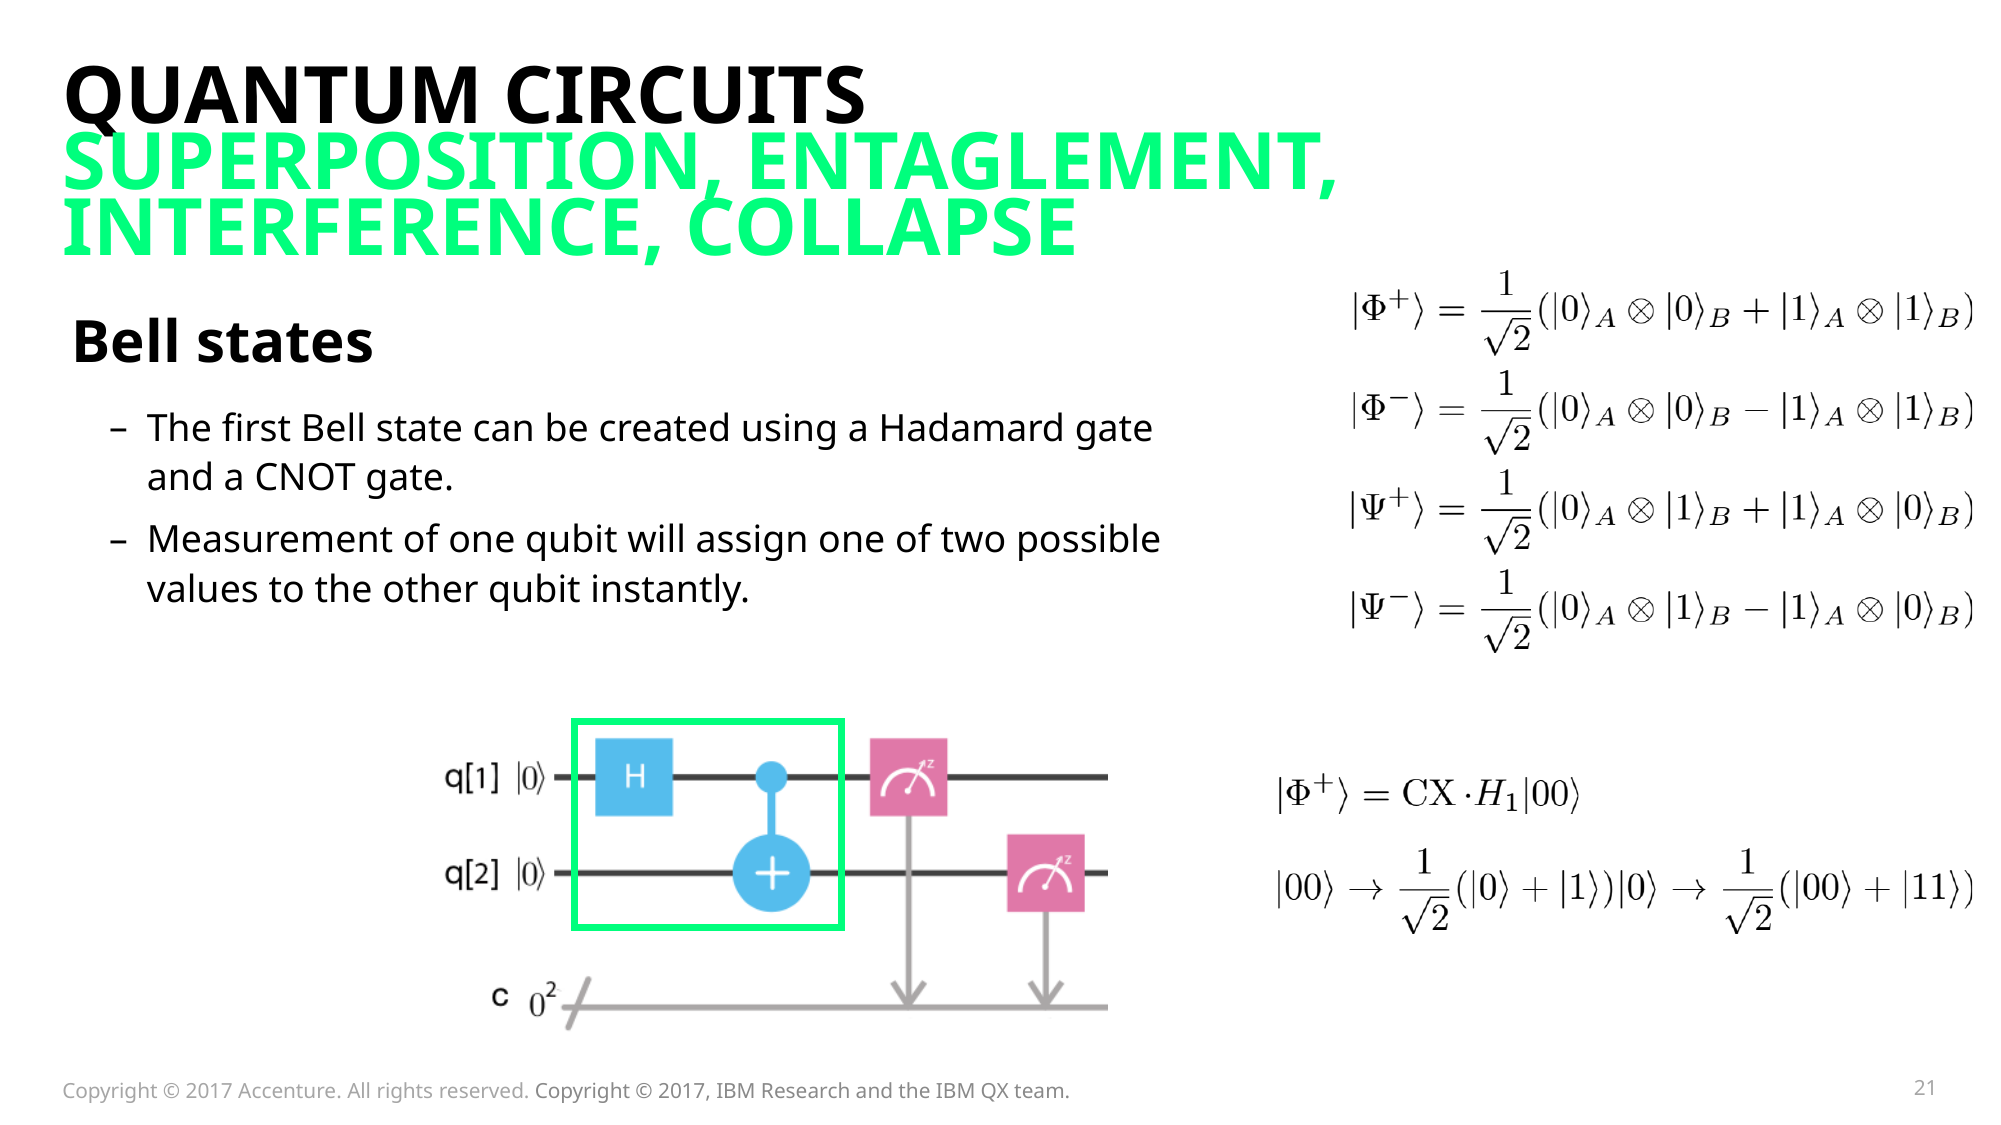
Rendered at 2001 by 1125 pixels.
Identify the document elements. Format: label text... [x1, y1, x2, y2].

picture [1351, 269, 1973, 653]
slide_number 21 [1887, 1069, 1938, 1104]
picture [1278, 771, 1579, 814]
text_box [421, 721, 1108, 1060]
list Bell states The first Bell state can be created using a Hadamard gate and a CNOT gate. Measurement of one qubit will assign one of two possible values to the other qubit instantly. [62, 299, 1223, 1070]
title QUANTUM CIRCUITS SUPERPOSITION, ENTAGLEMENT, INTERFERENCE, COLLAPSE [62, 62, 1872, 270]
footer Copyright © 2017 Accenture. All rights reserved. Copyright © 2017, IBM Research and the IBM QX team. [62, 1069, 1108, 1104]
picture [1278, 847, 1973, 934]
